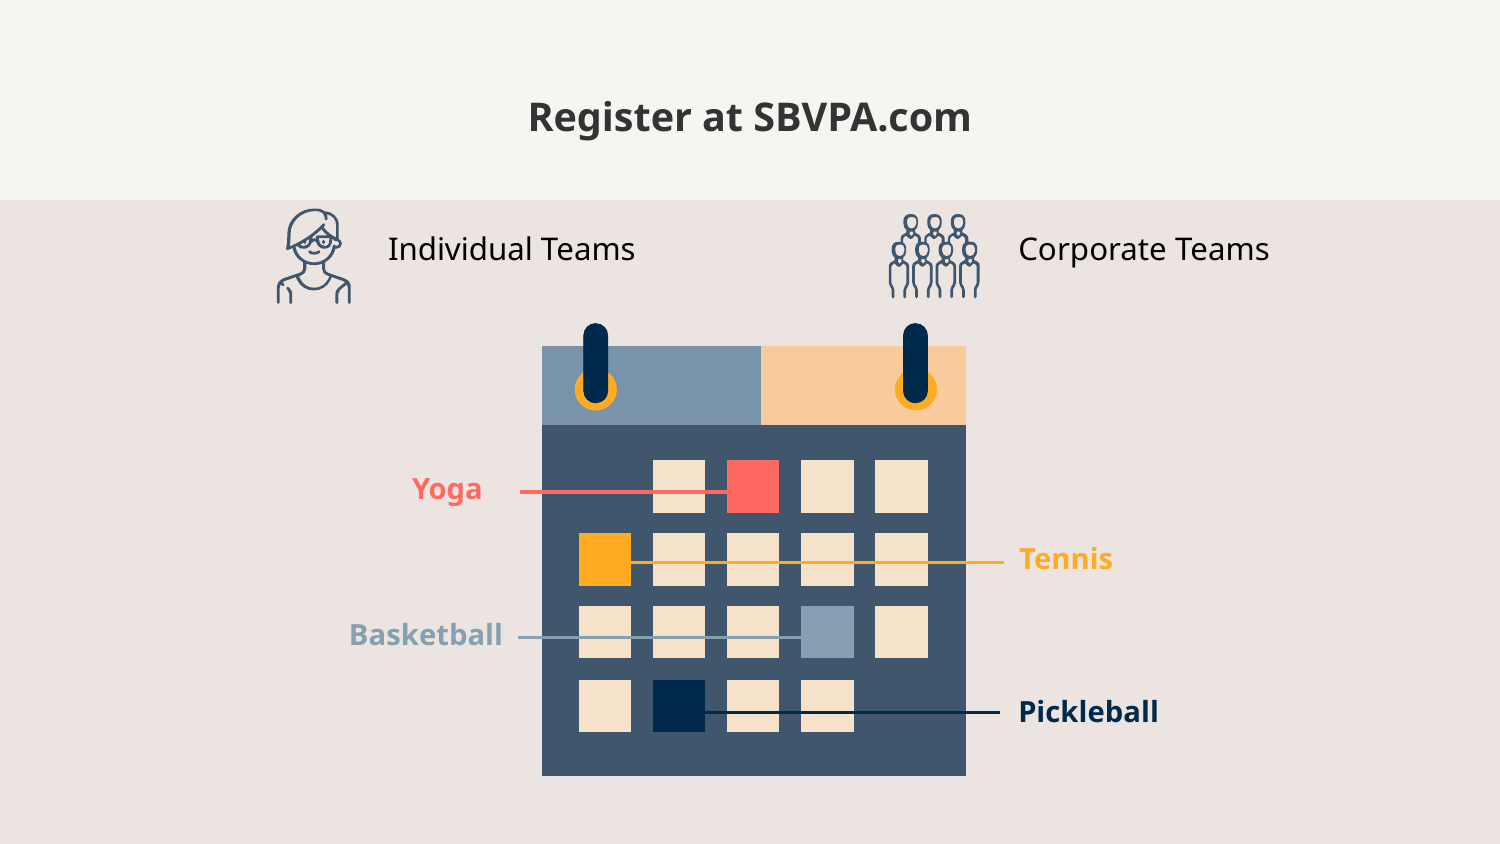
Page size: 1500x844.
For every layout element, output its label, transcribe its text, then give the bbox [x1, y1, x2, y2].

text_box Pickleball [1003, 678, 1282, 753]
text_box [276, 208, 352, 305]
text_box Tennis [1004, 525, 1374, 610]
text_box Corporate Teams [1003, 214, 1305, 299]
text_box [542, 322, 967, 776]
text_box Basketball [240, 600, 519, 713]
text_box Yoga [147, 455, 506, 529]
text_box Register at SBVPA.com [442, 91, 1058, 155]
text_box Individual Teams [373, 214, 674, 299]
text_box [888, 214, 980, 299]
